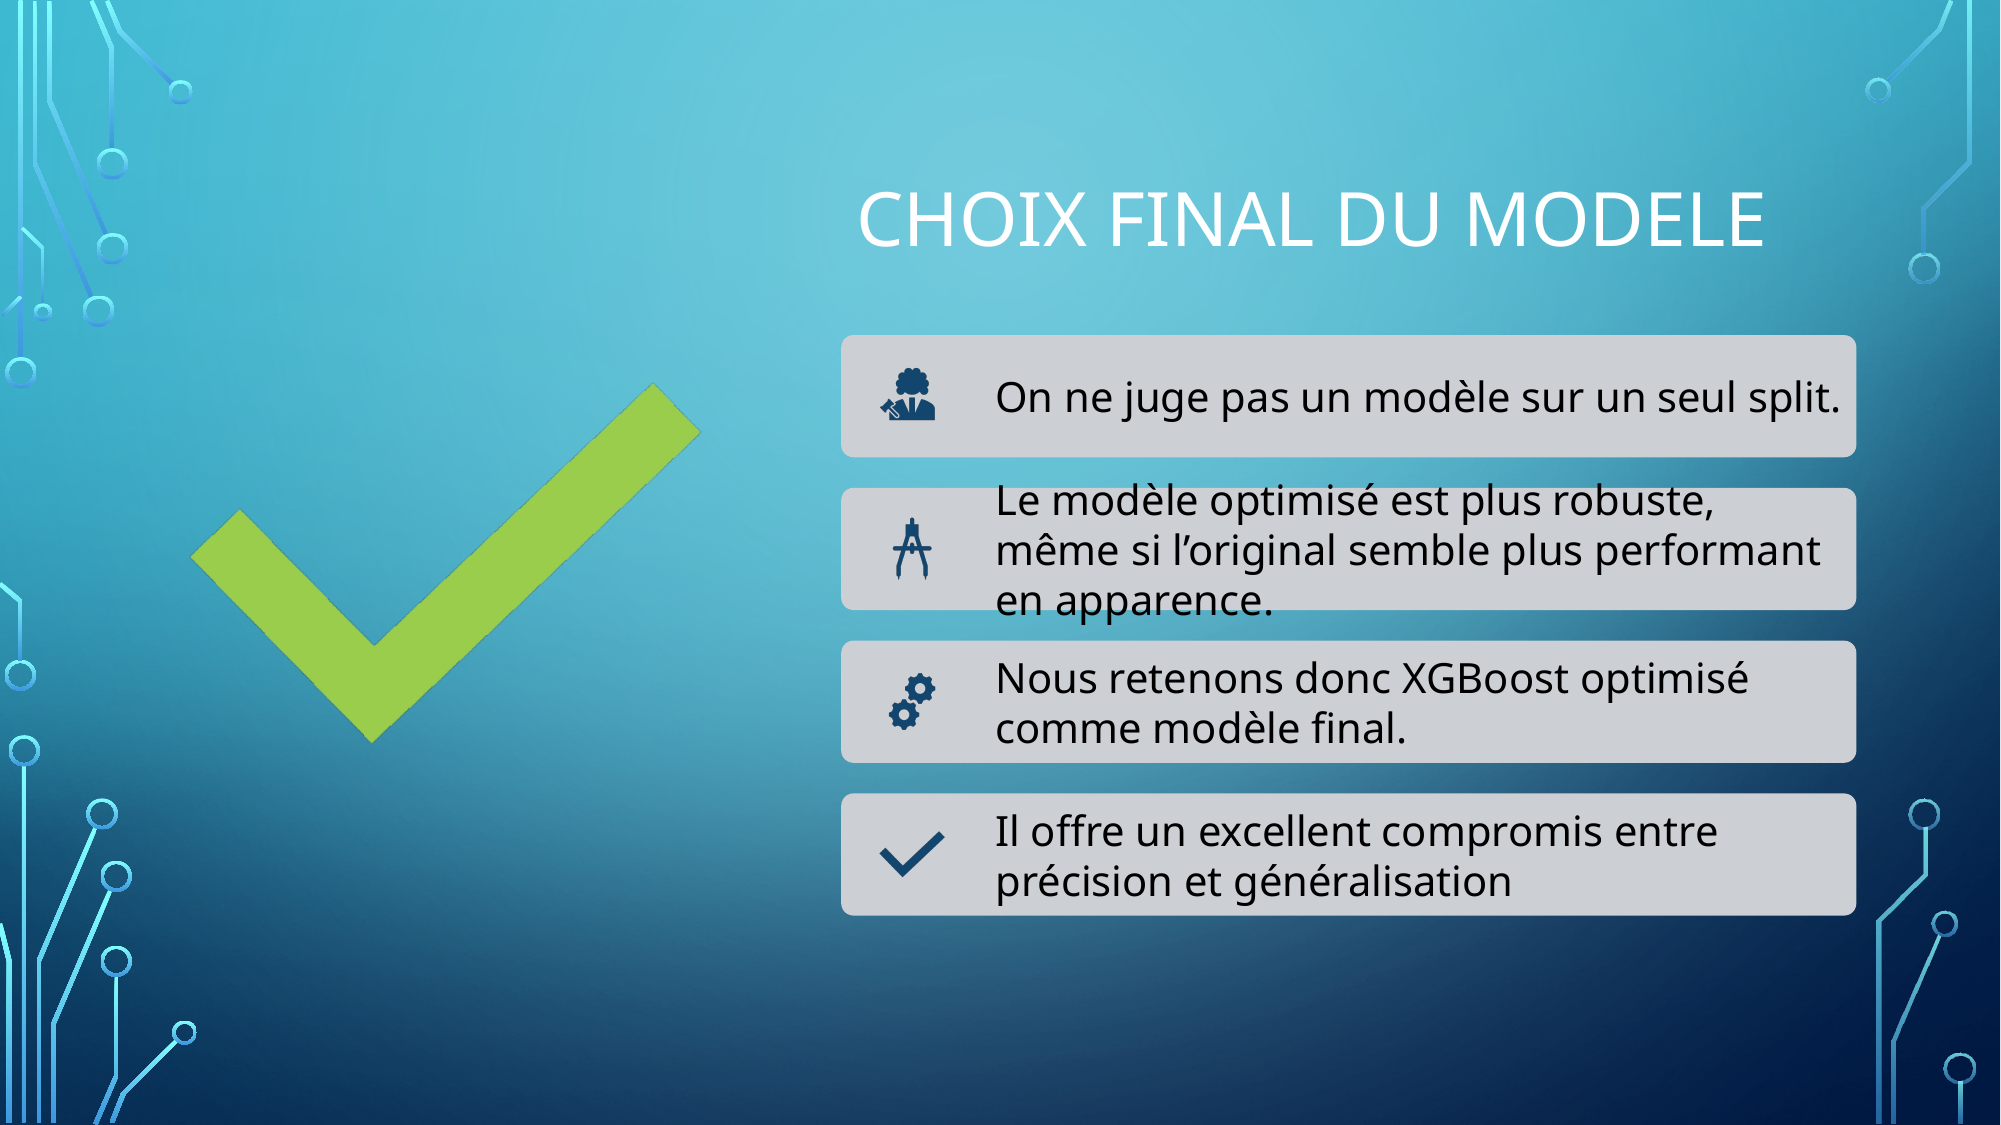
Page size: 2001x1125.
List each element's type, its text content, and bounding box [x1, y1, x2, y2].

title Choix final du modele [841, 101, 1857, 334]
picture [184, 301, 707, 823]
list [840, 334, 1857, 916]
